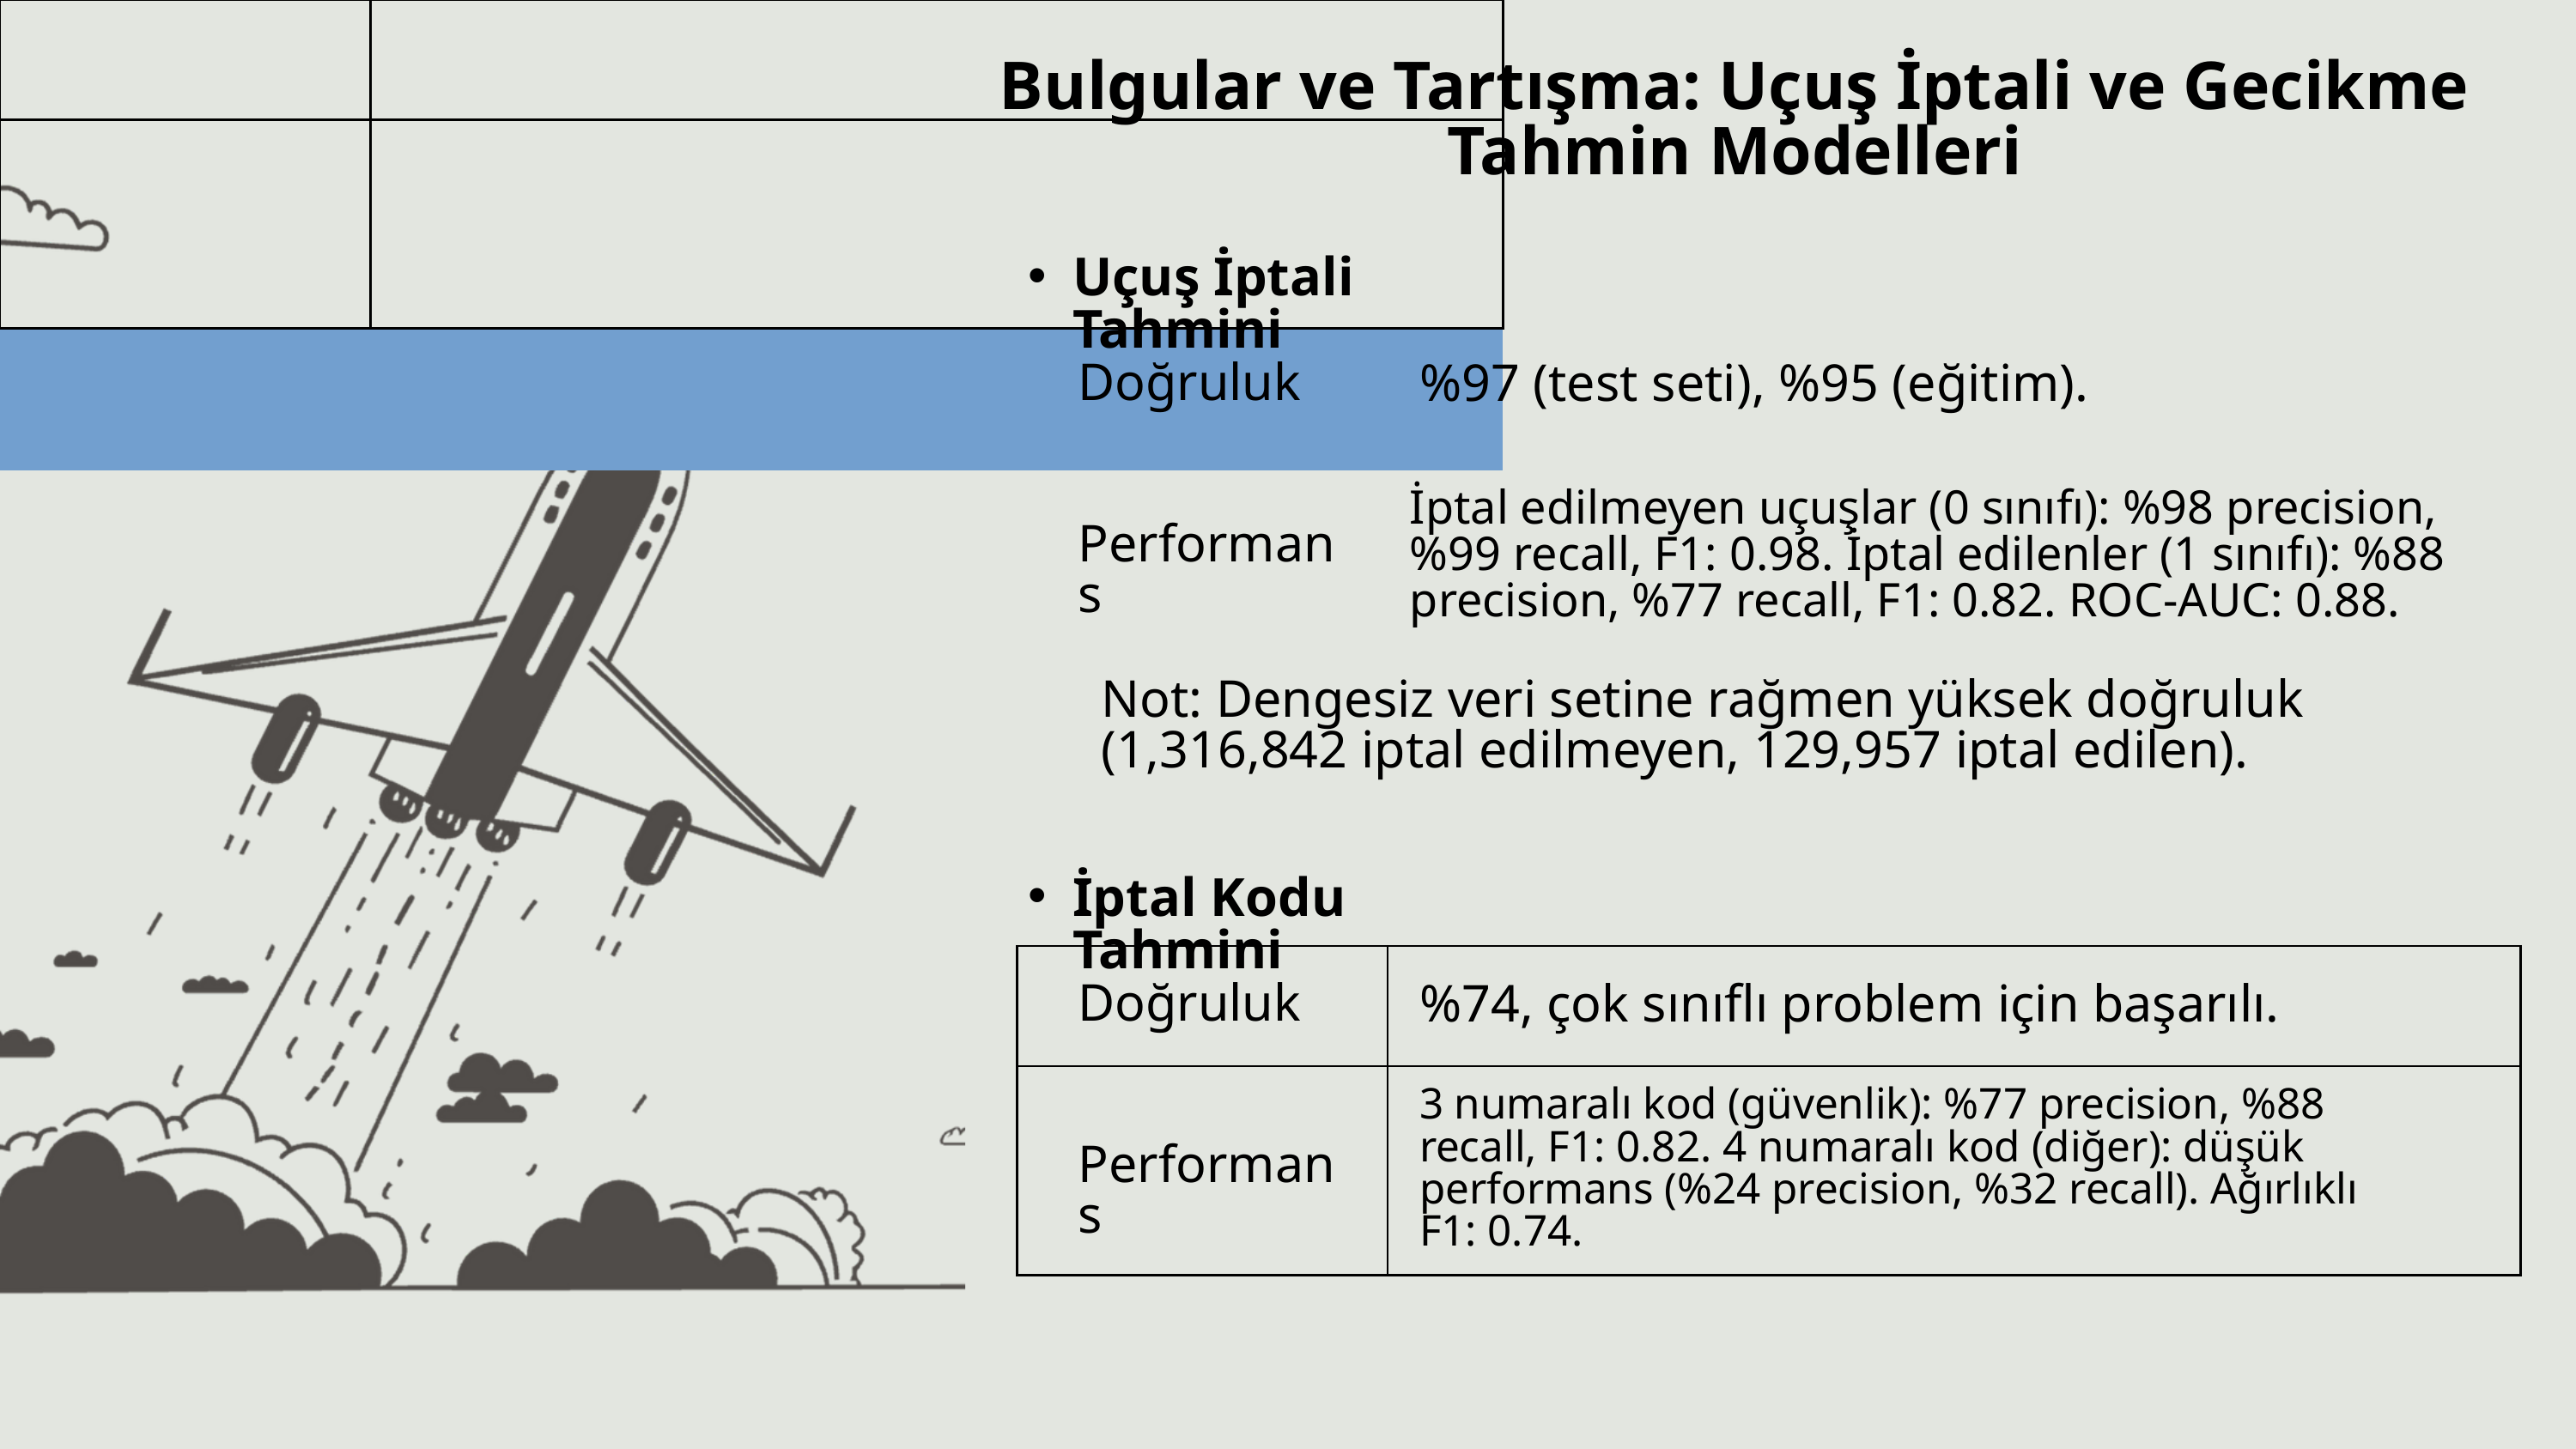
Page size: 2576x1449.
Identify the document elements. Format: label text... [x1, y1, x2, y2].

table_header [1018, 979, 1387, 1065]
table_cell [1, 121, 369, 327]
text_box Not: Dengesiz veri setine rağmen yüksek doğruluk (1,316,842 iptal edilmeyen, 129,957 iptal edilen). [1101, 676, 2437, 779]
text_box Doğruluk [1078, 980, 1330, 1032]
text_box Performans [1078, 521, 1352, 623]
table_header [1, 1, 369, 118]
text_box Performans [1078, 1141, 1352, 1244]
table_cell [1018, 1067, 1387, 1274]
text_box İptal Kodu Tahmini [983, 874, 1552, 979]
text_box %74, çok sınıflı problem için başarılı. [1419, 981, 2507, 1033]
text_box Bulgular ve Tartışma: Uçuş İptali ve Gecikme Tahmin Modelleri [920, 56, 2550, 189]
text_box %97 (test seti), %95 (eğitim). [1419, 361, 2507, 412]
table_cell [372, 121, 1502, 327]
text_box [0, 470, 966, 1449]
text_box Uçuş İptali Tahmini [982, 253, 1578, 359]
table_header [372, 1, 1502, 118]
text_box İptal edilmeyen uçuşlar (0 sınıfı): %98 precision, %99 recall, F1: 0.98. İptal edilenler (1 sınıfı): %88 precision, %77 recall, F1: 0.82. ROC-AUC: 0.88. [1409, 487, 2467, 627]
table_header [1388, 947, 2519, 1065]
table_cell [1388, 1067, 2519, 1274]
text_box 3 numaralı kod (güvenlik): %77 precision, %88 recall, F1: 0.82. 4 numaralı kod (diğer): düşük performans (%24 precision, %32 recall). Ağırlıklı F1: 0.74. [1419, 1085, 2419, 1255]
text_box Doğruluk [1078, 360, 1330, 411]
